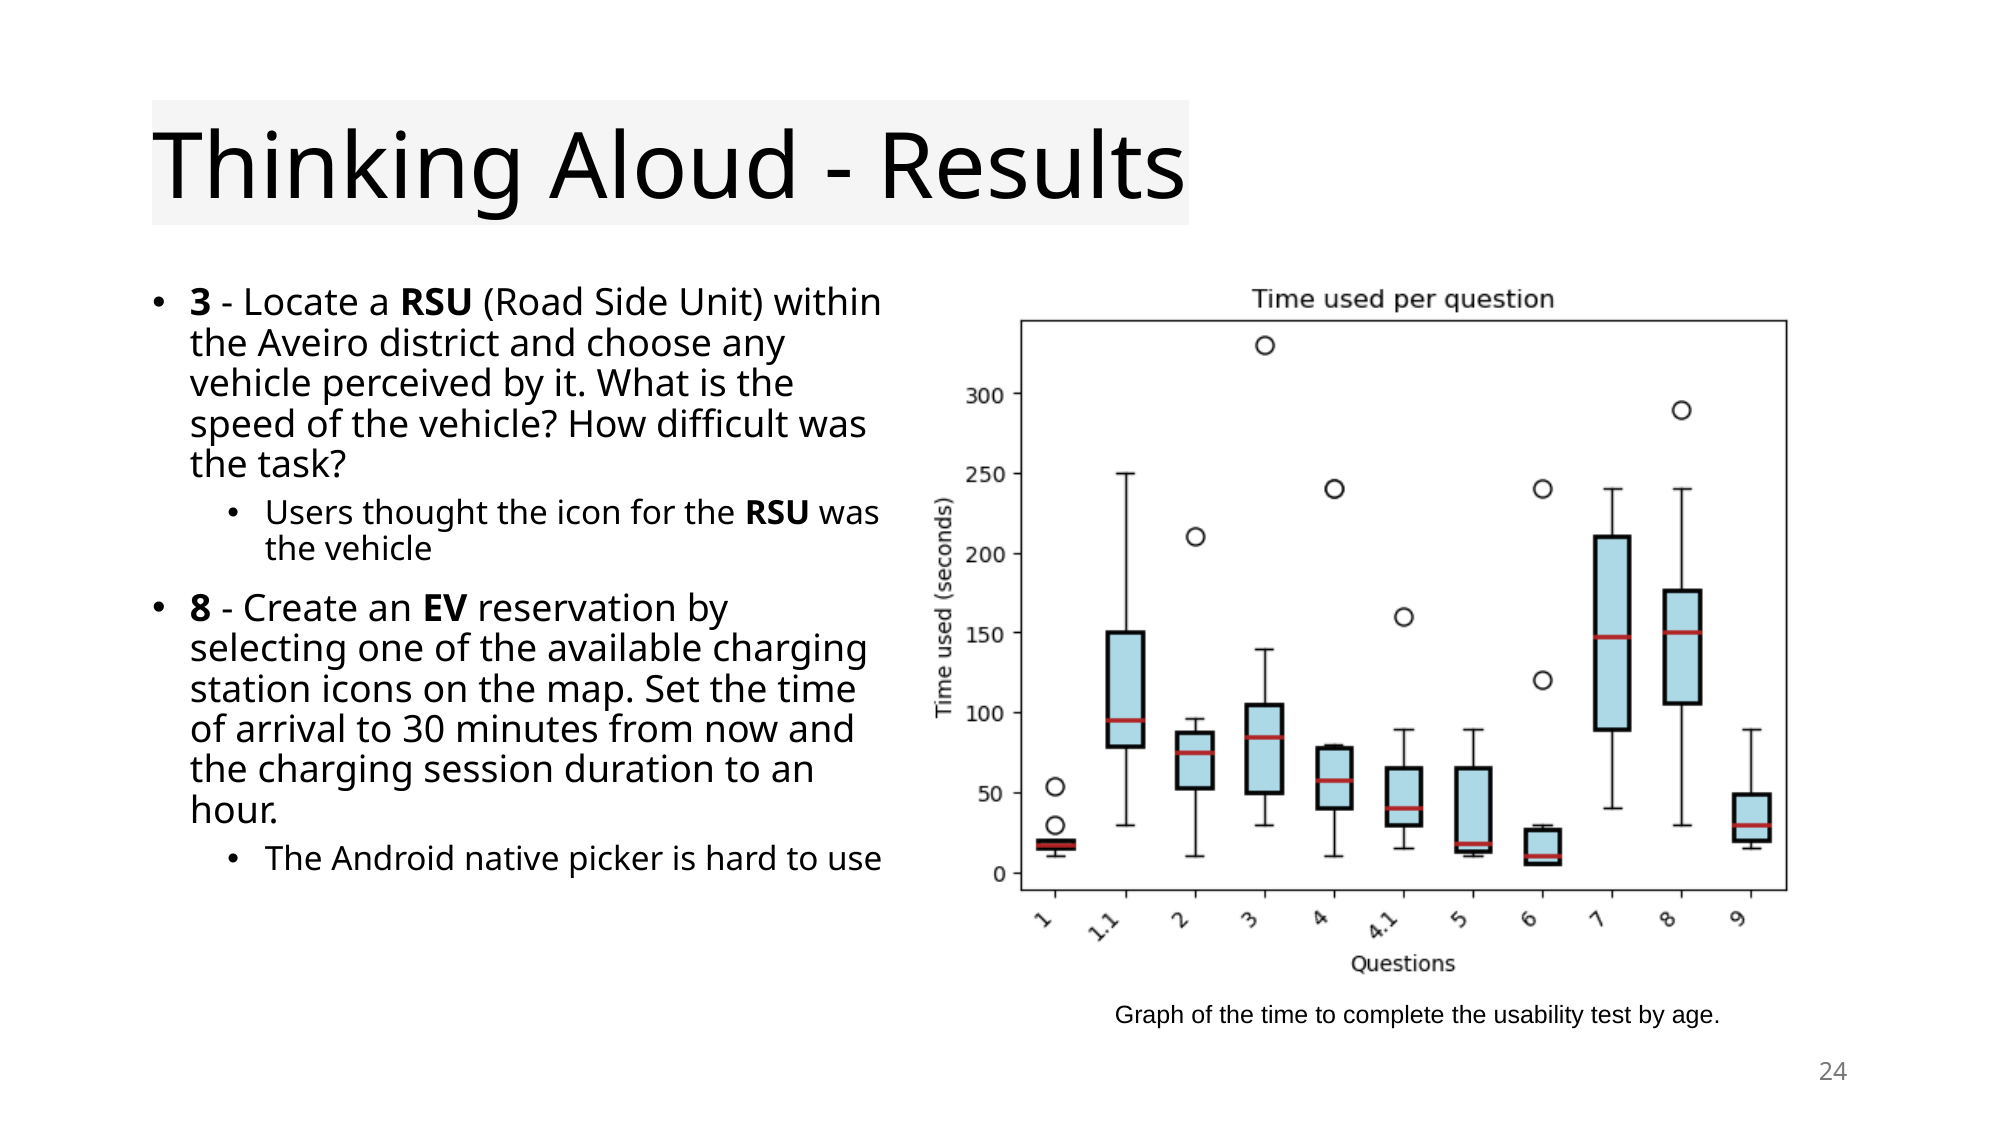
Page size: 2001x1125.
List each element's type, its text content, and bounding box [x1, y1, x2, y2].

text_box Graph of the time to complete the usability test by age. [1090, 991, 1747, 1037]
title Thinking Aloud - Results [137, 59, 1863, 278]
list 3 - Locate a RSU (Road Side Unit) within the Aveiro district and choose any vehicle perceived by it. What is the speed of the vehicle? How difficult was the task? Users thought the icon for the RSU was the vehicle 8 - Create an EV reservation by selecting one of the available charging station icons on the map. Set the time of arrival to 30 minutes from now and the charging session duration to an hour. The Android native picker is hard to use [137, 275, 910, 1103]
picture [918, 273, 1800, 990]
slide_number 24 [1412, 1042, 1863, 1103]
